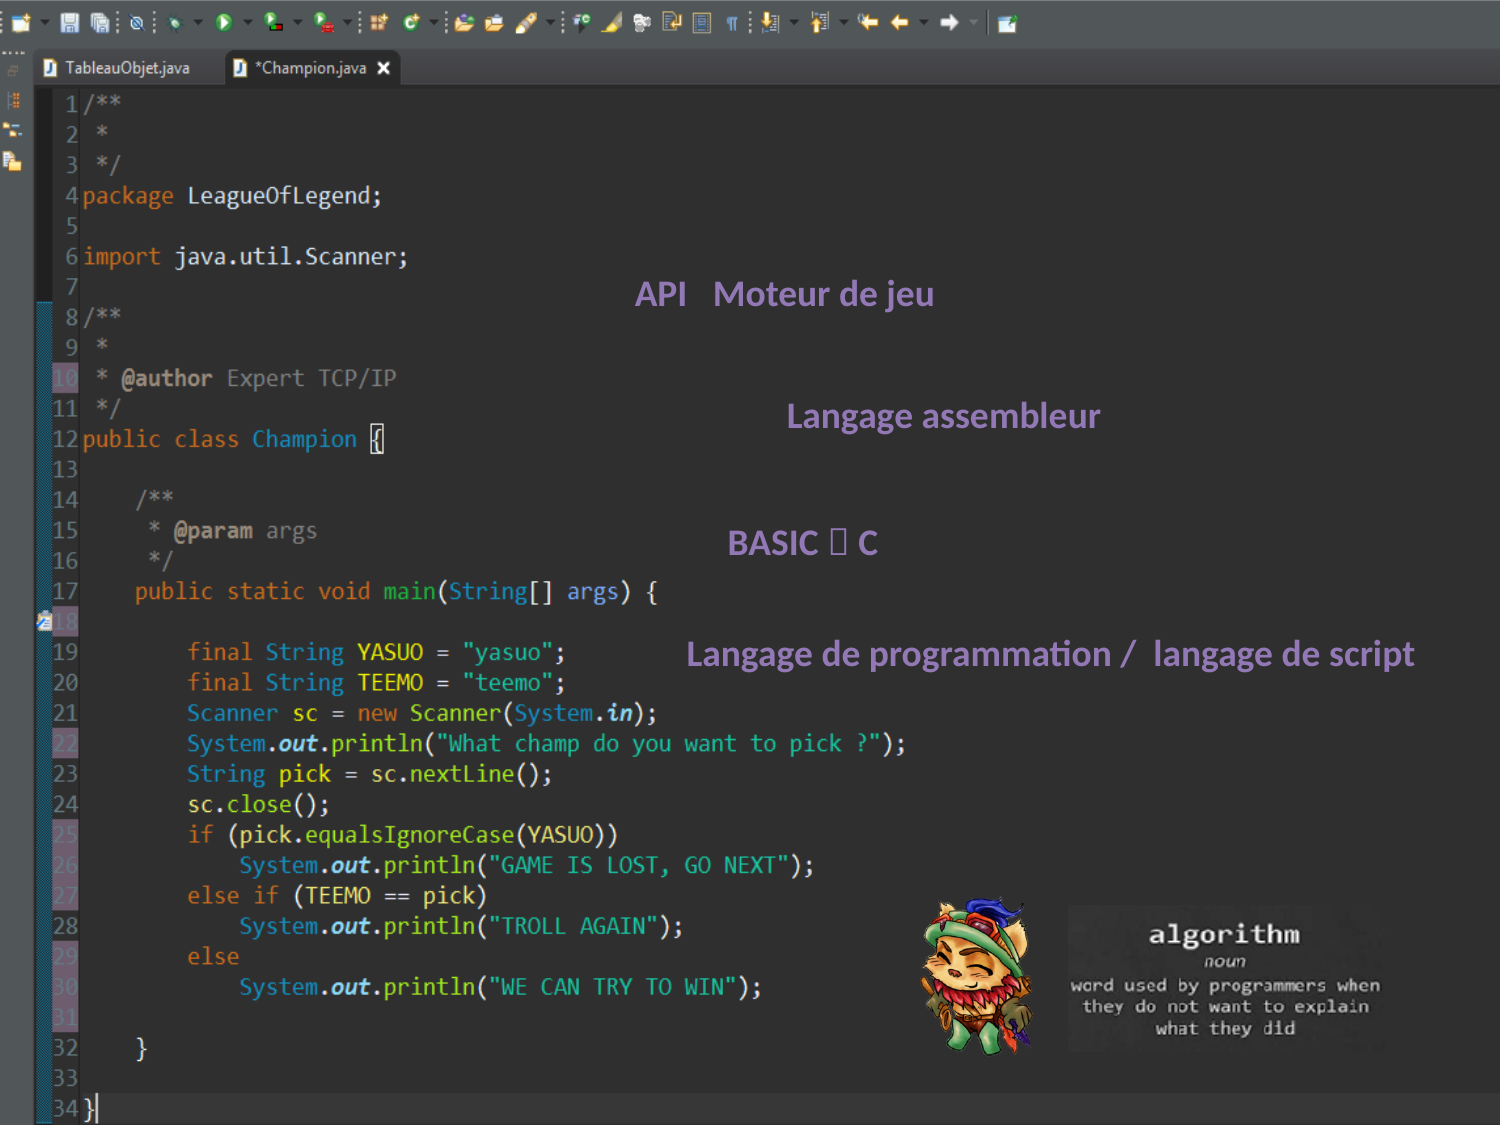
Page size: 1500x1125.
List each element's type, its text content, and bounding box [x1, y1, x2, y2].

text_box BASIC  C [713, 510, 1245, 571]
text_box Langage assembleur [772, 383, 1245, 444]
text_box Langage de programmation / langage de script [671, 622, 1499, 682]
text_box API Moteur de jeu [620, 261, 959, 322]
picture [0, 0, 1500, 1125]
